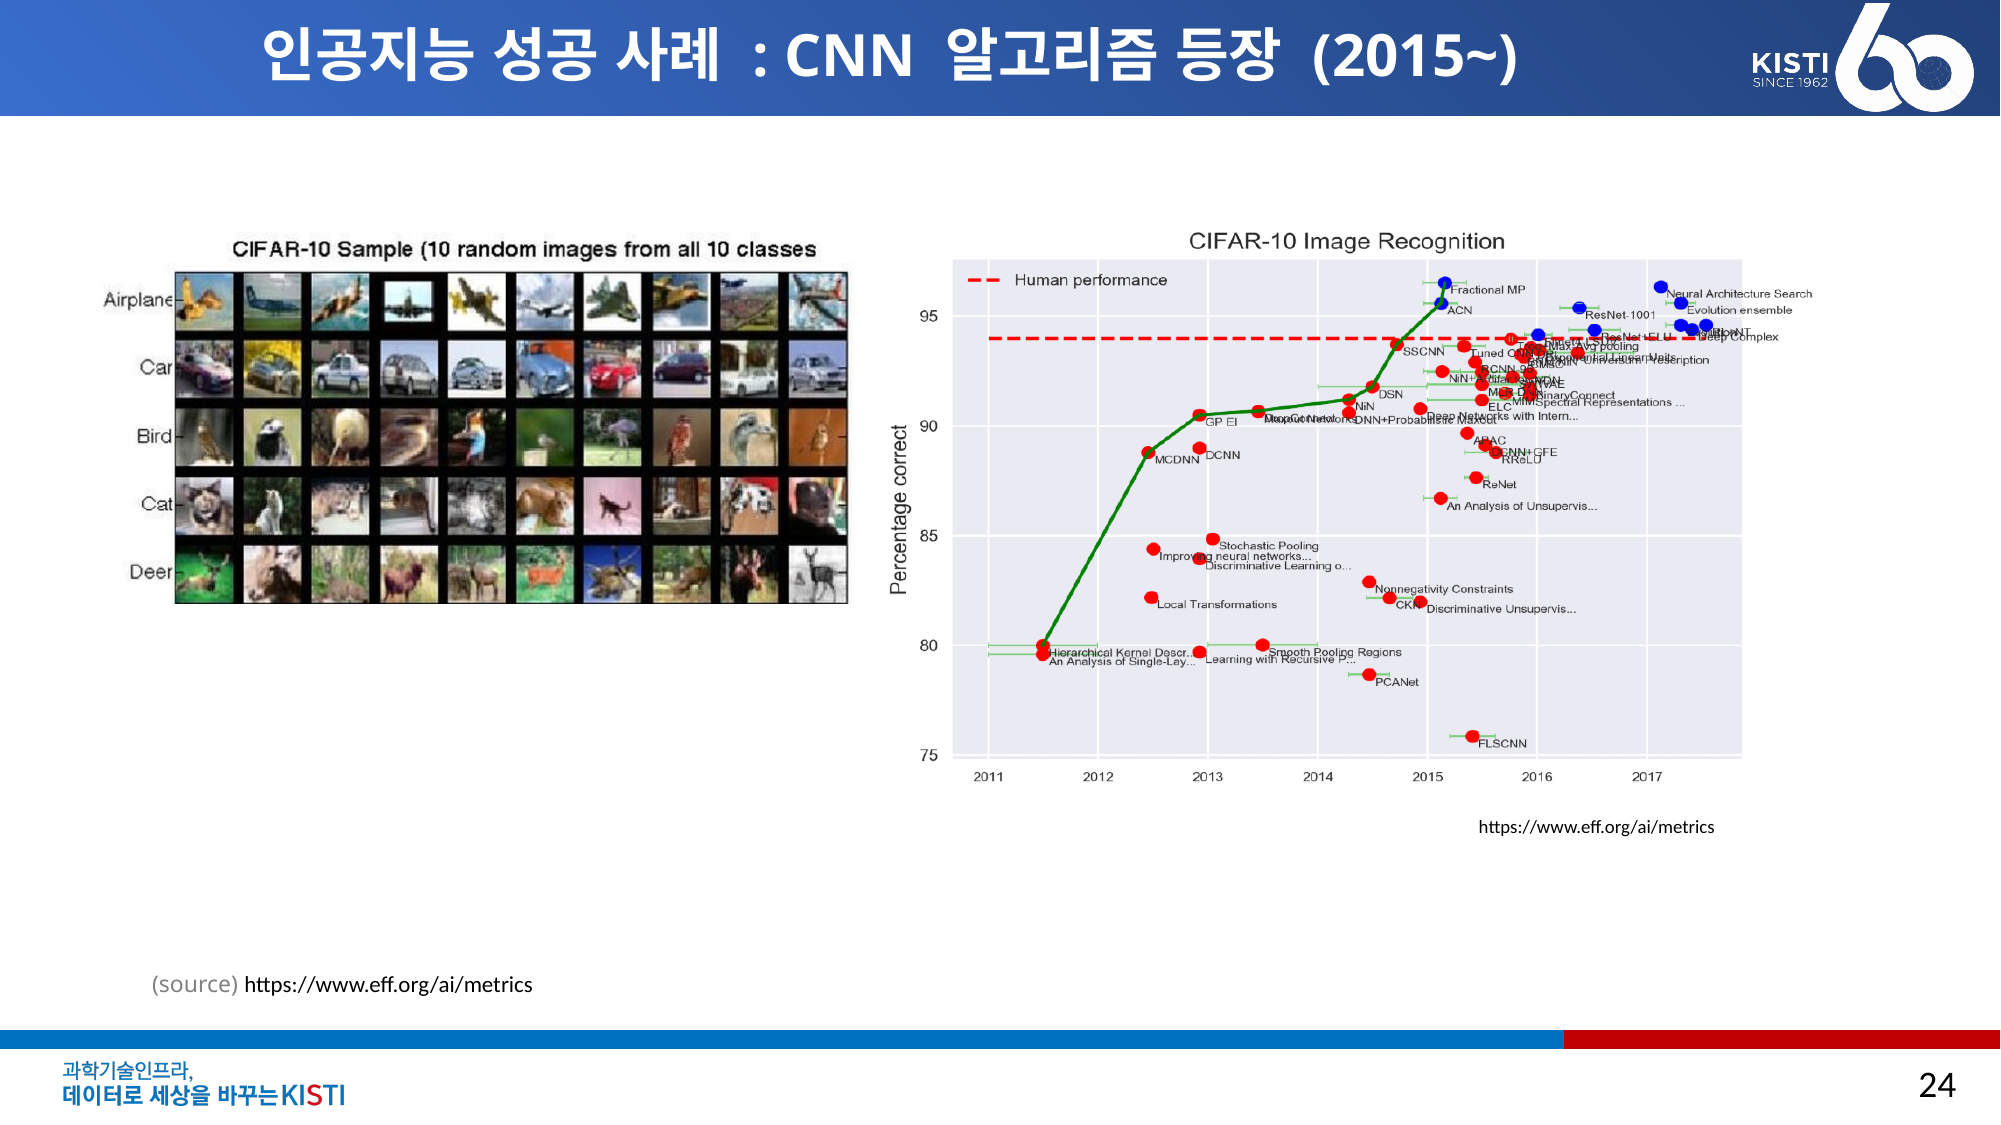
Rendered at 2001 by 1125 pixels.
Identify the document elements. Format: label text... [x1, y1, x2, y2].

picture [1753, 3, 1974, 112]
slide_number 24 [1594, 1053, 1971, 1113]
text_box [871, 224, 1828, 839]
picture [63, 1061, 344, 1106]
title 인공지능 성공 사례 : CNN 알고리즘 등장 (2015~) [53, 1, 1728, 114]
picture [98, 224, 854, 604]
text_box (source) https://www.eff.org/ai/metrics [137, 962, 1815, 1005]
